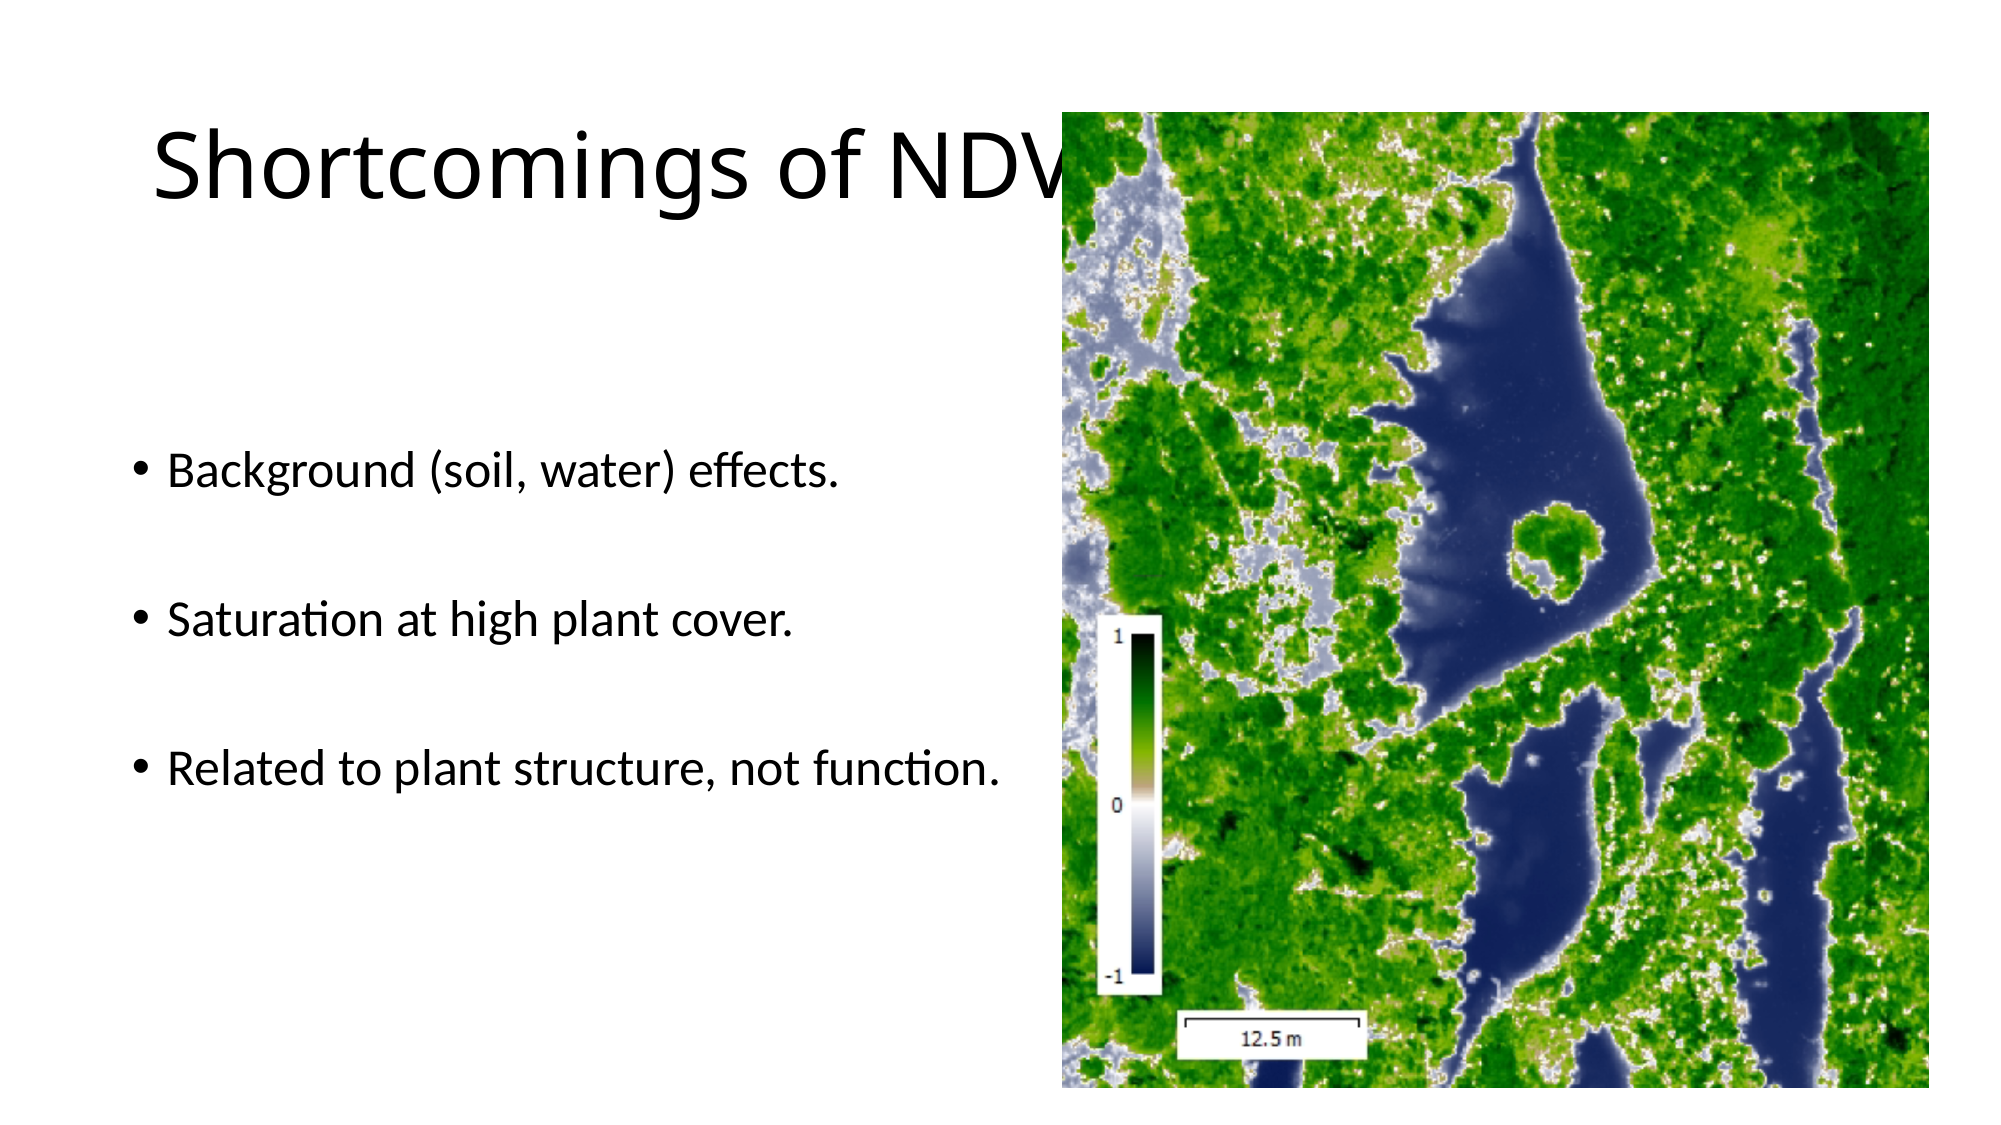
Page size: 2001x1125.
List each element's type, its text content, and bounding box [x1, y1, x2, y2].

title Shortcomings of NDVI [137, 59, 1863, 278]
picture [1062, 112, 1929, 1088]
list Background (soil, water) effects. Saturation at high plant cover. Related to plant structure, not function. [116, 354, 1040, 846]
